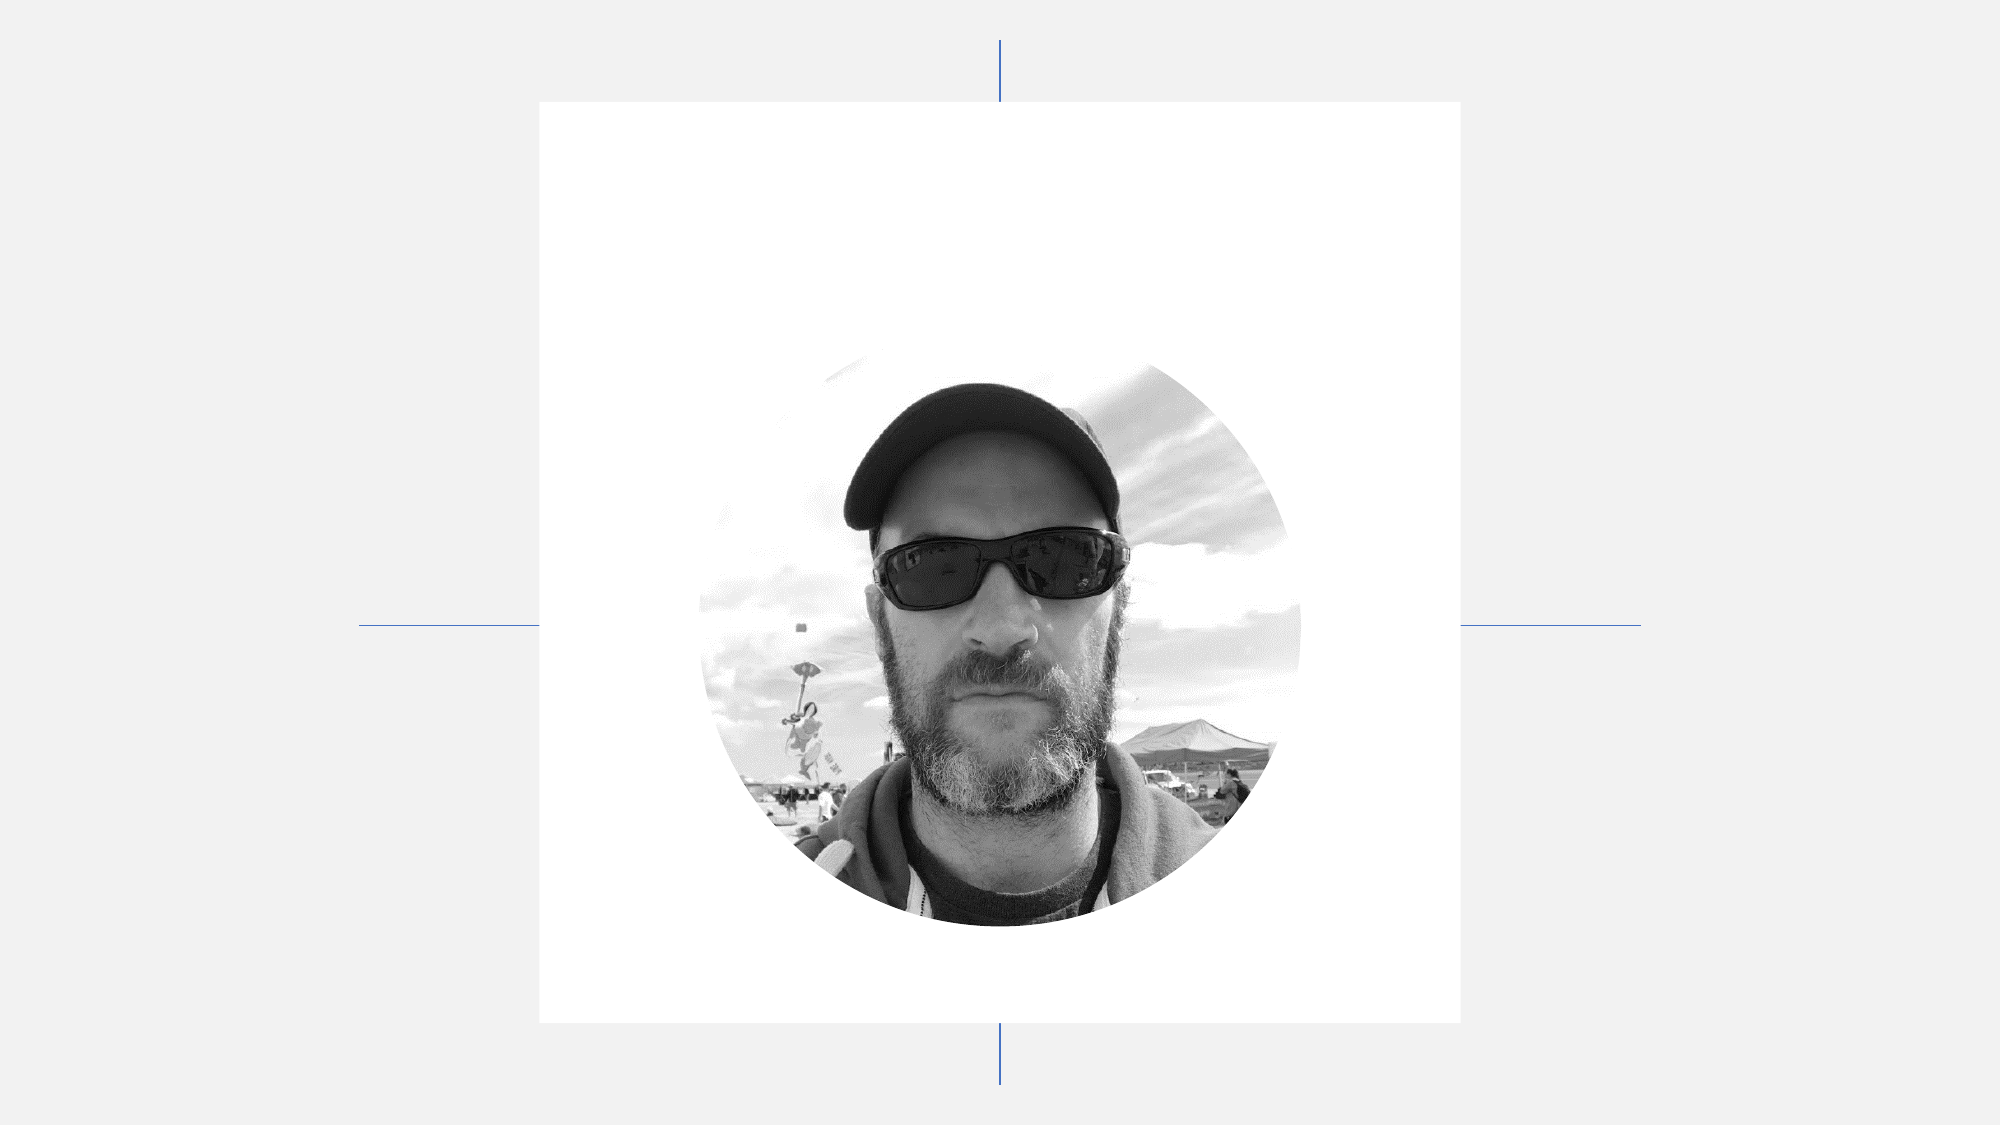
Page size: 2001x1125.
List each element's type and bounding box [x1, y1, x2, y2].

text_box [1001, 101, 1462, 625]
text_box [1001, 626, 1462, 1024]
picture [698, 324, 1302, 927]
text_box [538, 626, 999, 1024]
text_box [538, 101, 999, 625]
